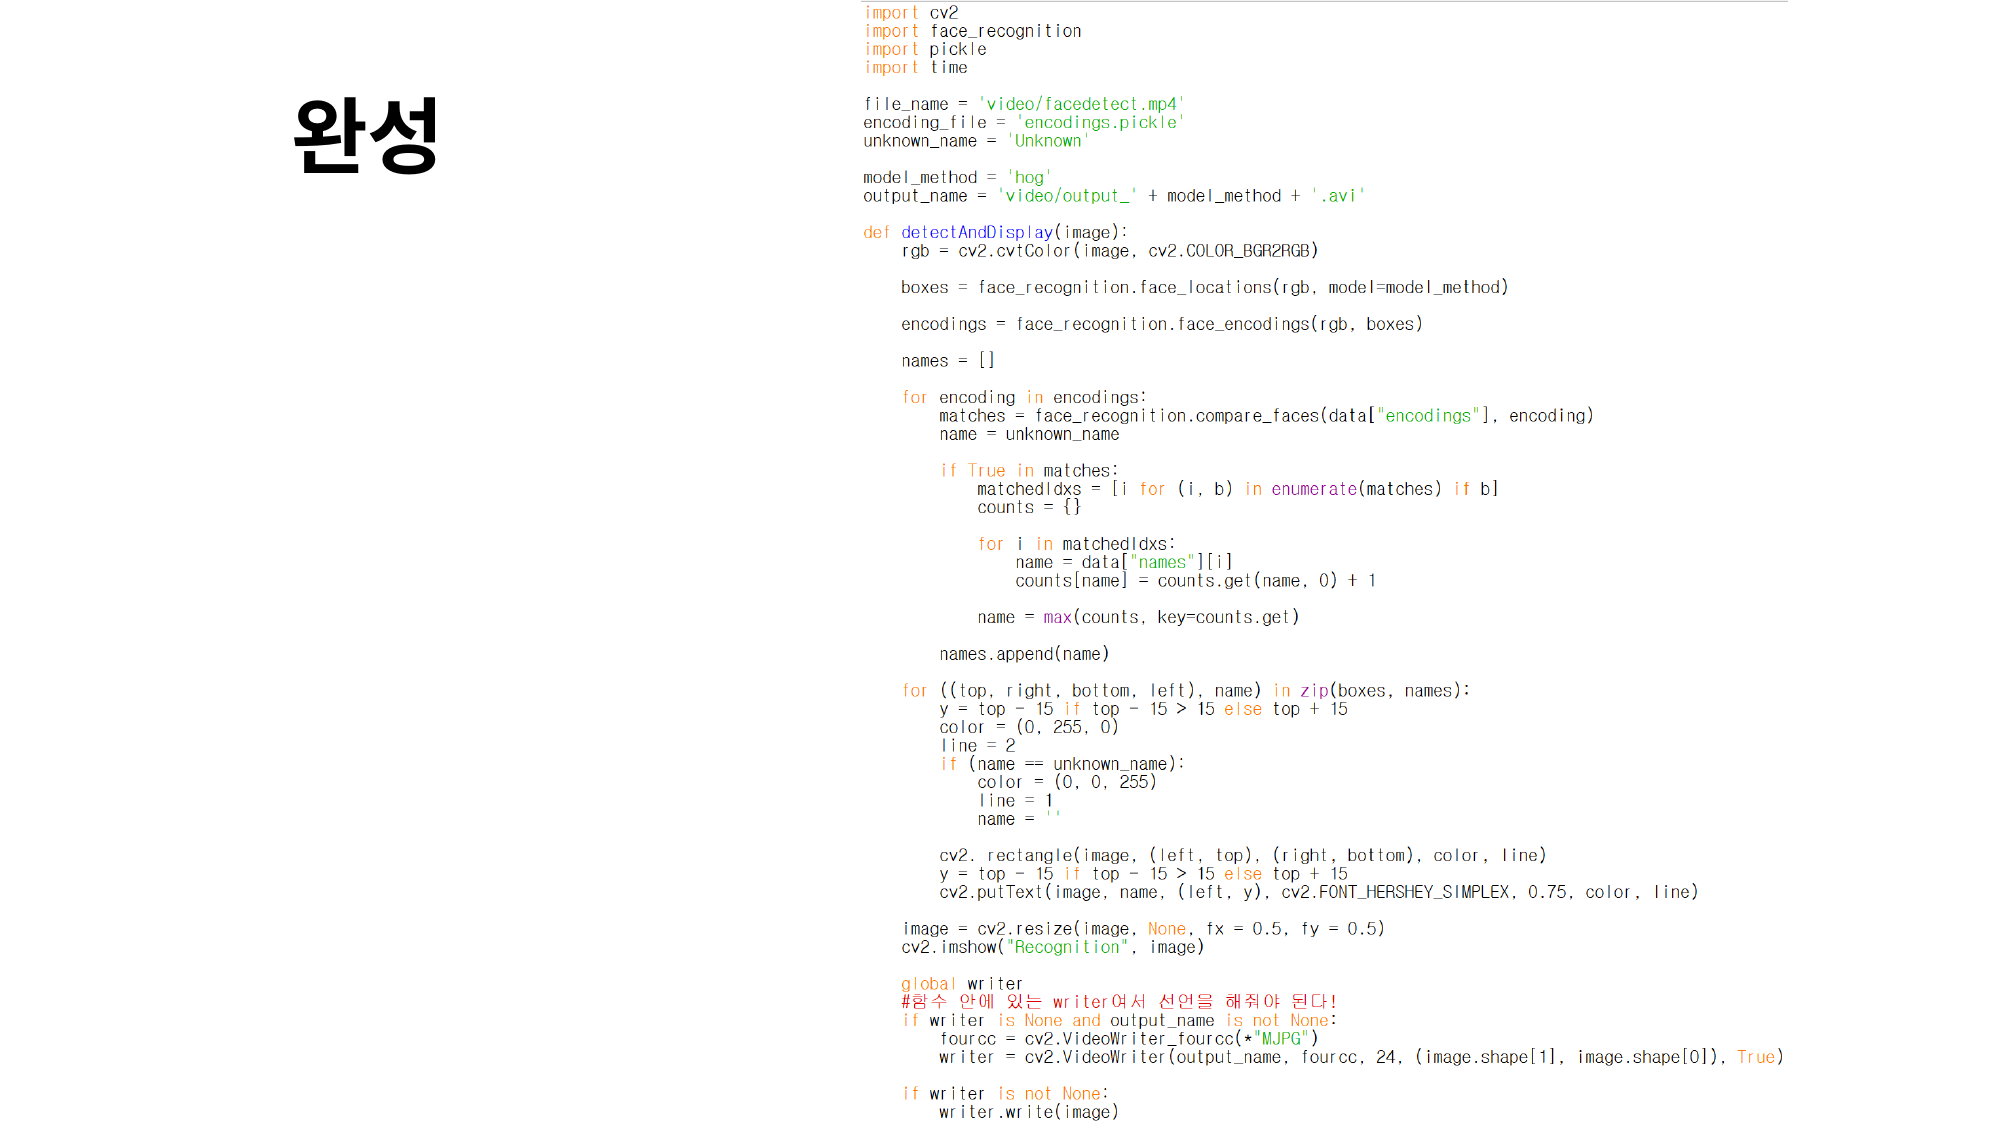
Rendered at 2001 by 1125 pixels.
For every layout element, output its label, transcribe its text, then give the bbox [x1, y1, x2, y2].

text_box 완성 [276, 76, 460, 191]
picture [861, 0, 1788, 1125]
